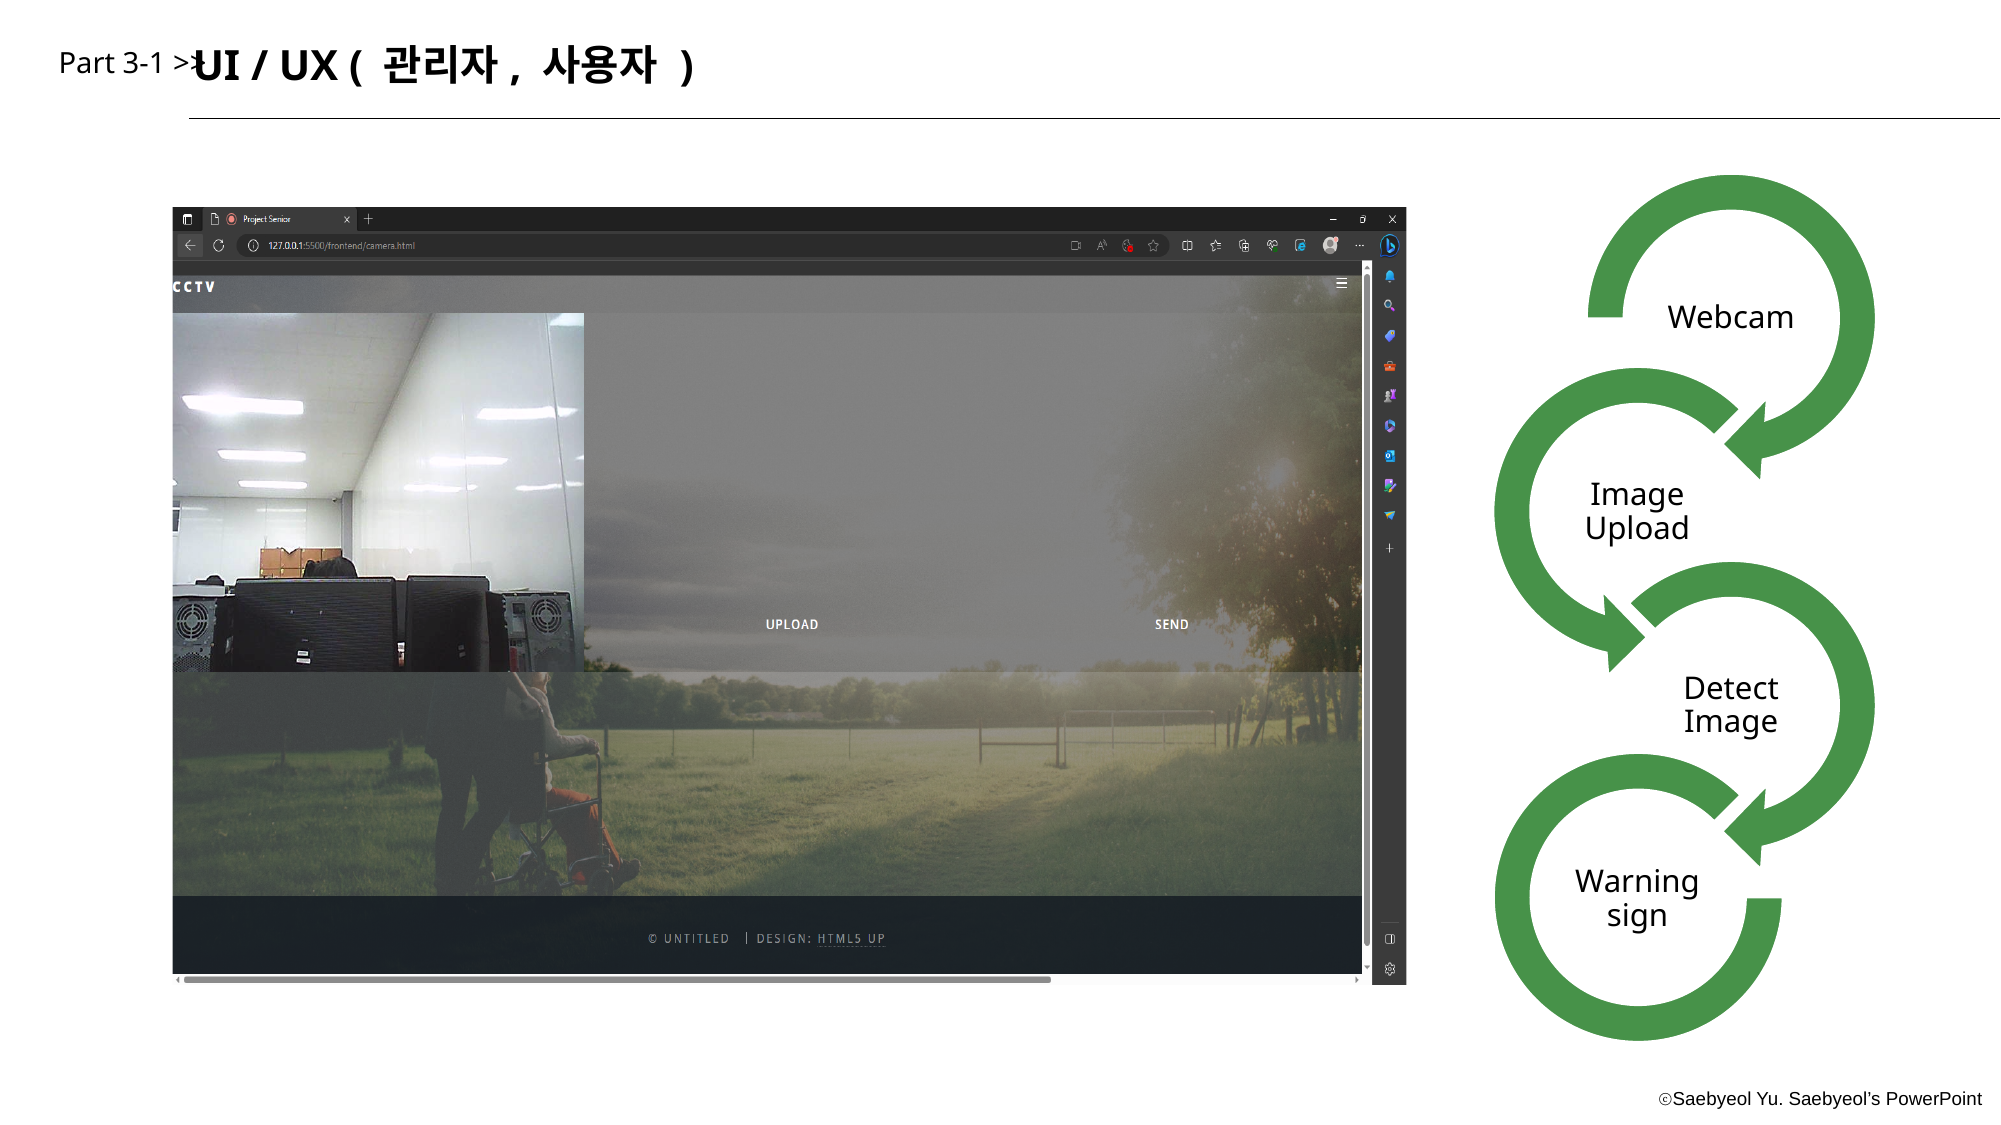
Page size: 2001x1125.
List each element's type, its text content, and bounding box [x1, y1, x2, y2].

text_box Part 3-1 >> [43, 36, 177, 87]
text_box UI / UX ( 관리자, 사용자 ) [177, 31, 709, 97]
text_box [172, 207, 1369, 985]
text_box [1369, 131, 2000, 1061]
